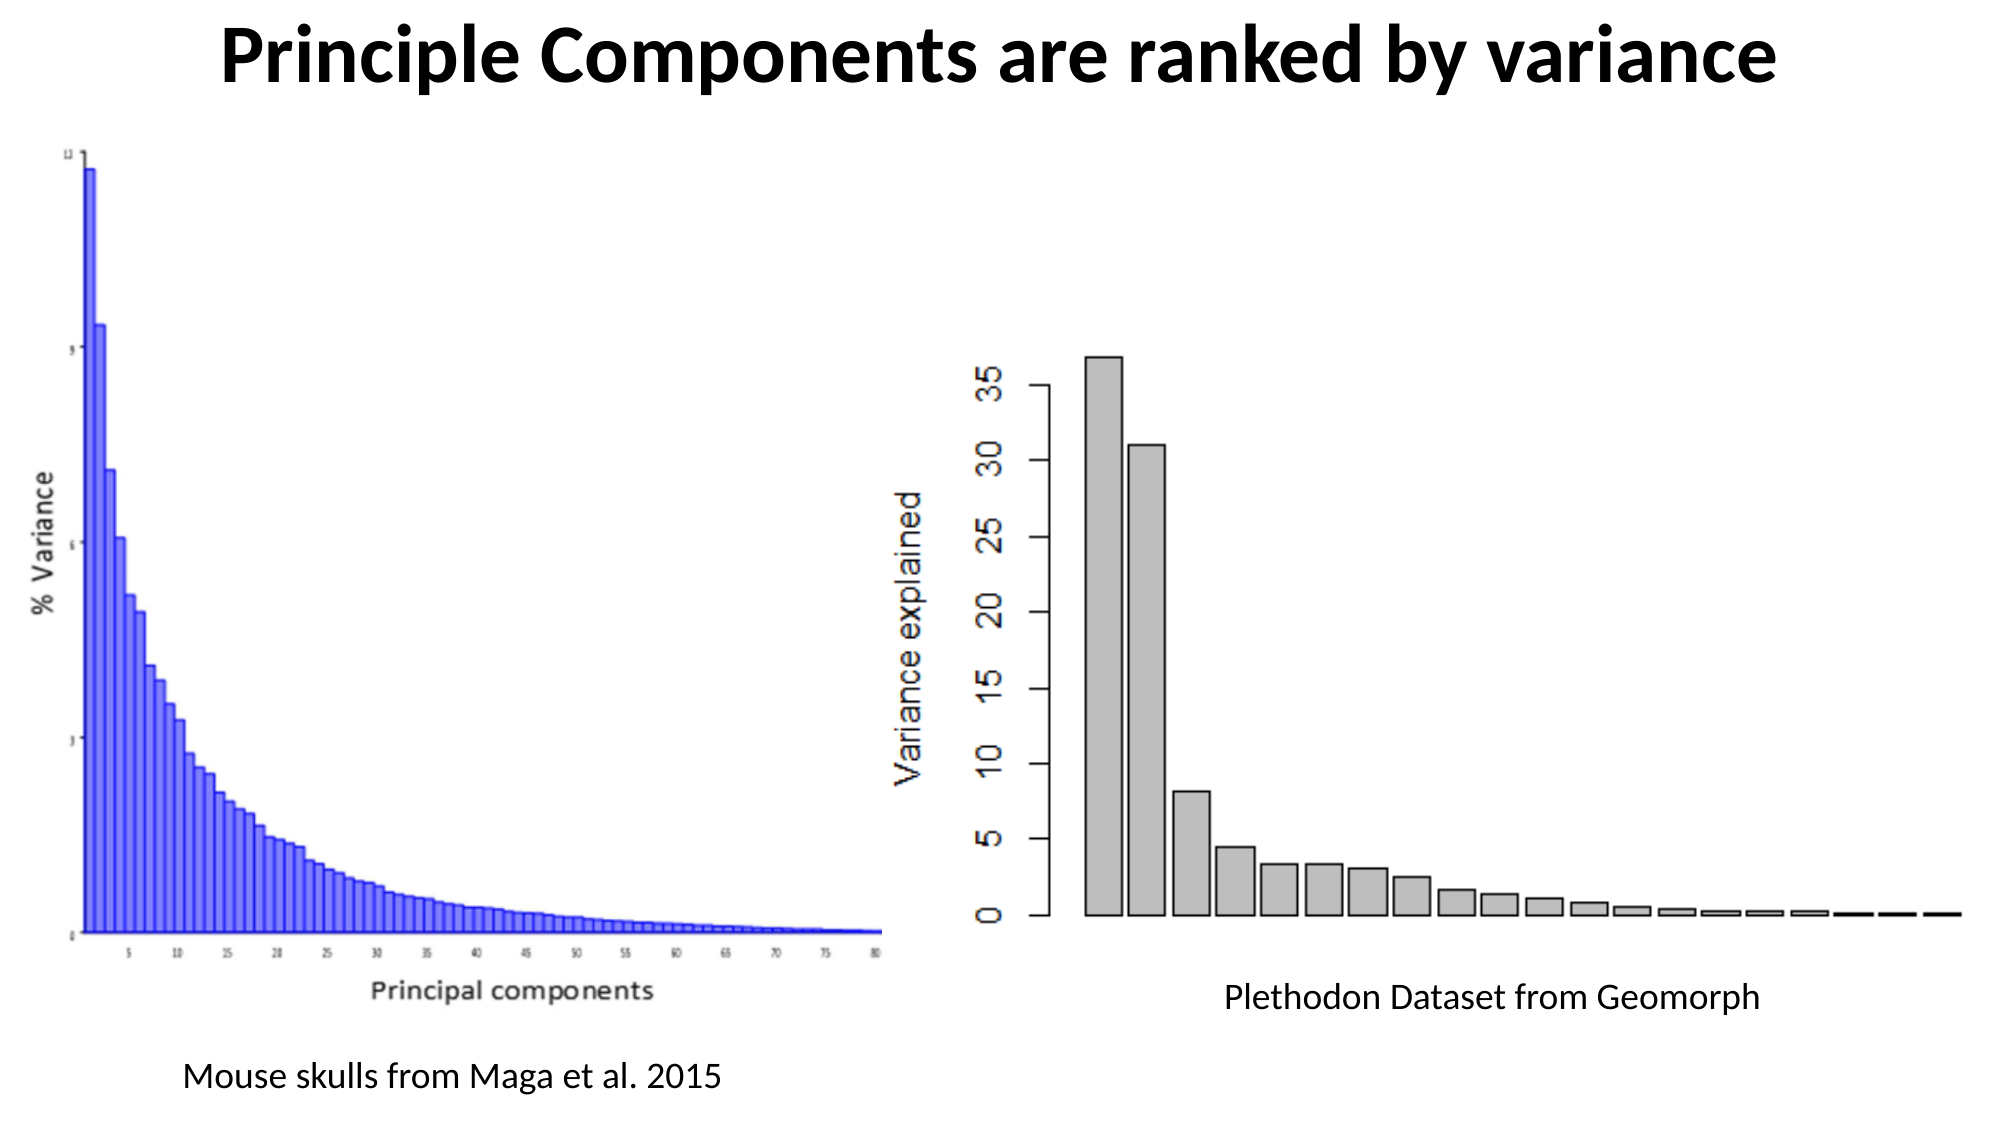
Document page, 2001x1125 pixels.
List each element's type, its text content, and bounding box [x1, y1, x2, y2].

picture [882, 190, 1980, 935]
text_box Plethodon Dataset from Geomorph [1209, 964, 1777, 1025]
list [0, 134, 910, 1021]
title Principle Components are ranked by variance [0, 0, 2000, 112]
text_box Mouse skulls from Maga et al. 2015 [167, 1043, 739, 1104]
